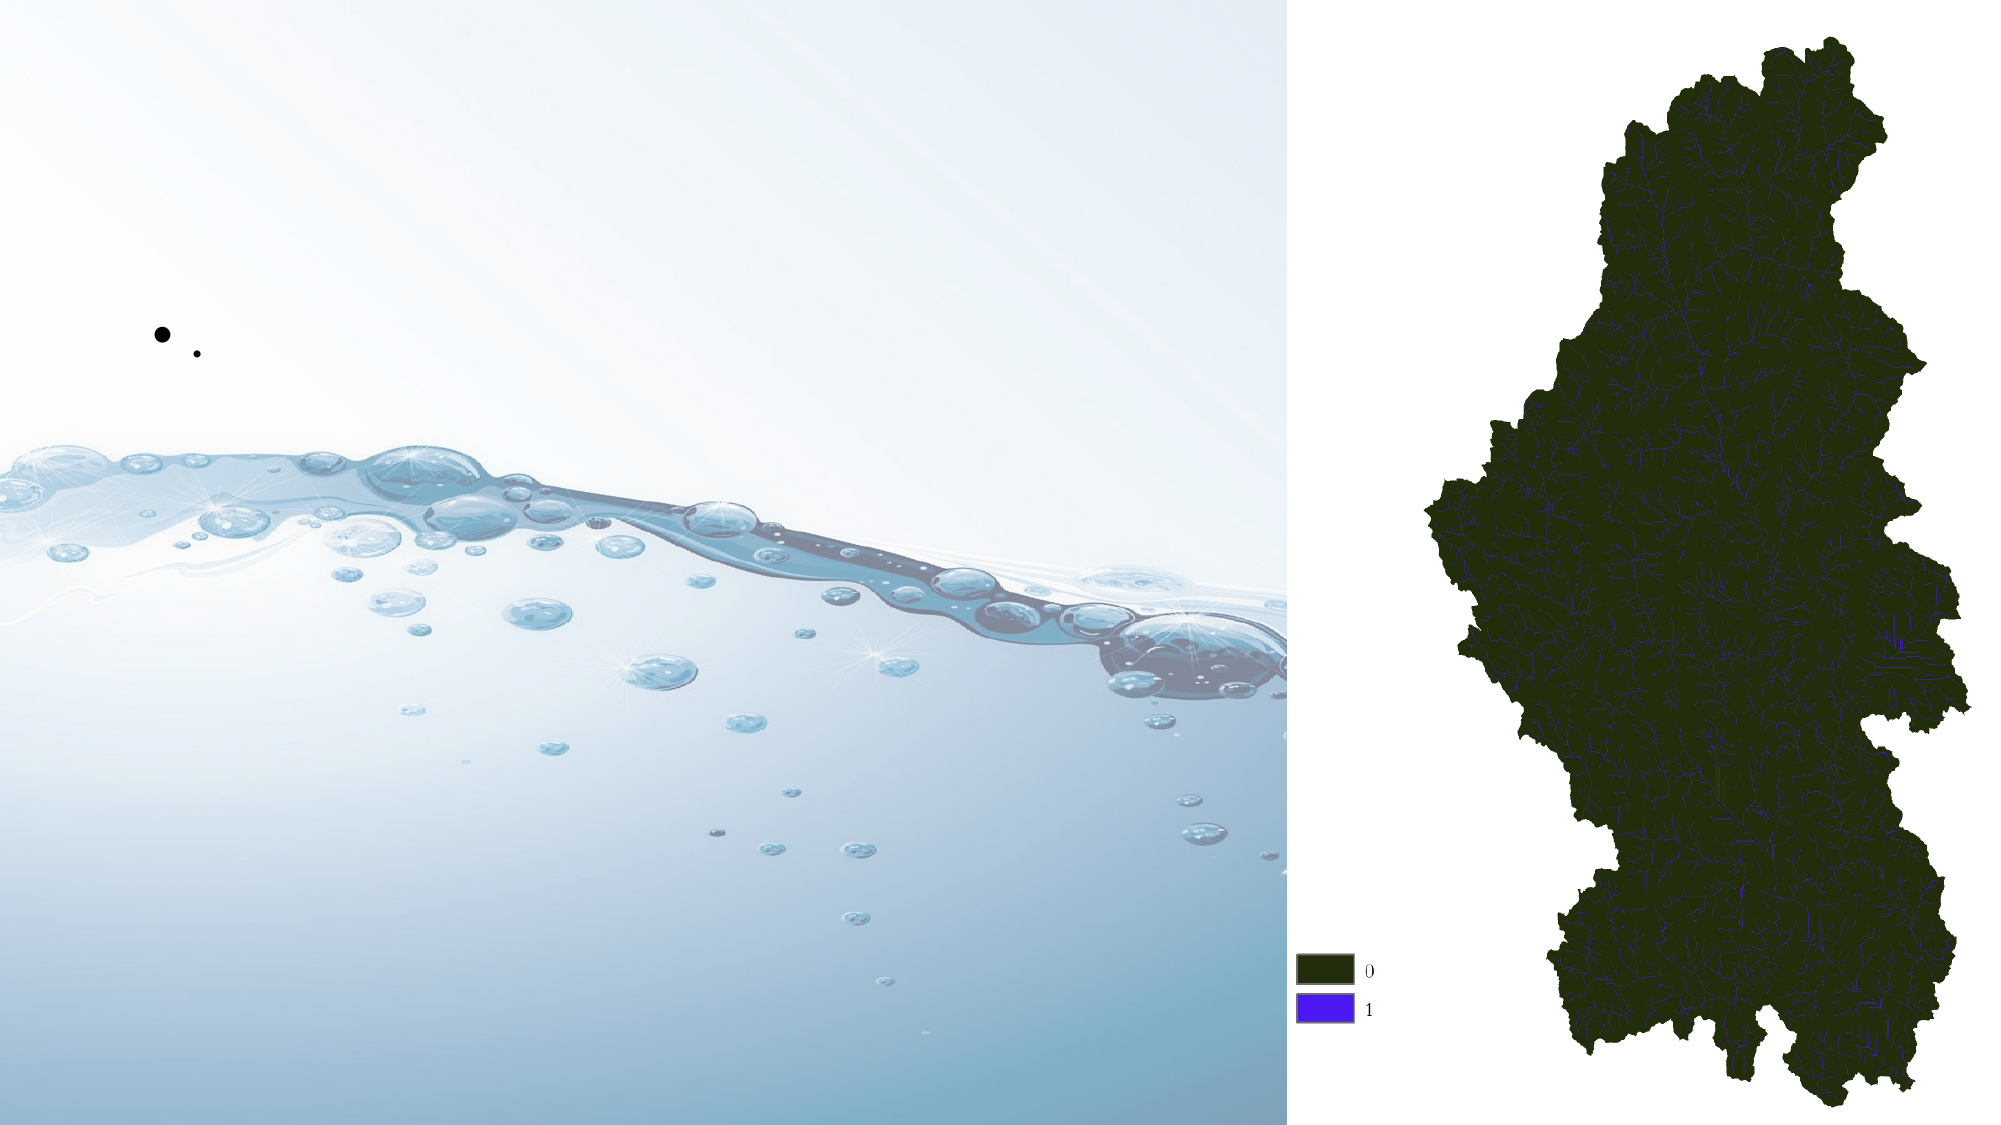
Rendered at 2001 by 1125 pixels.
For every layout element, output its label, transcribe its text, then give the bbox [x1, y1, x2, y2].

list . [137, 299, 1287, 1014]
picture [1287, 0, 2000, 1125]
